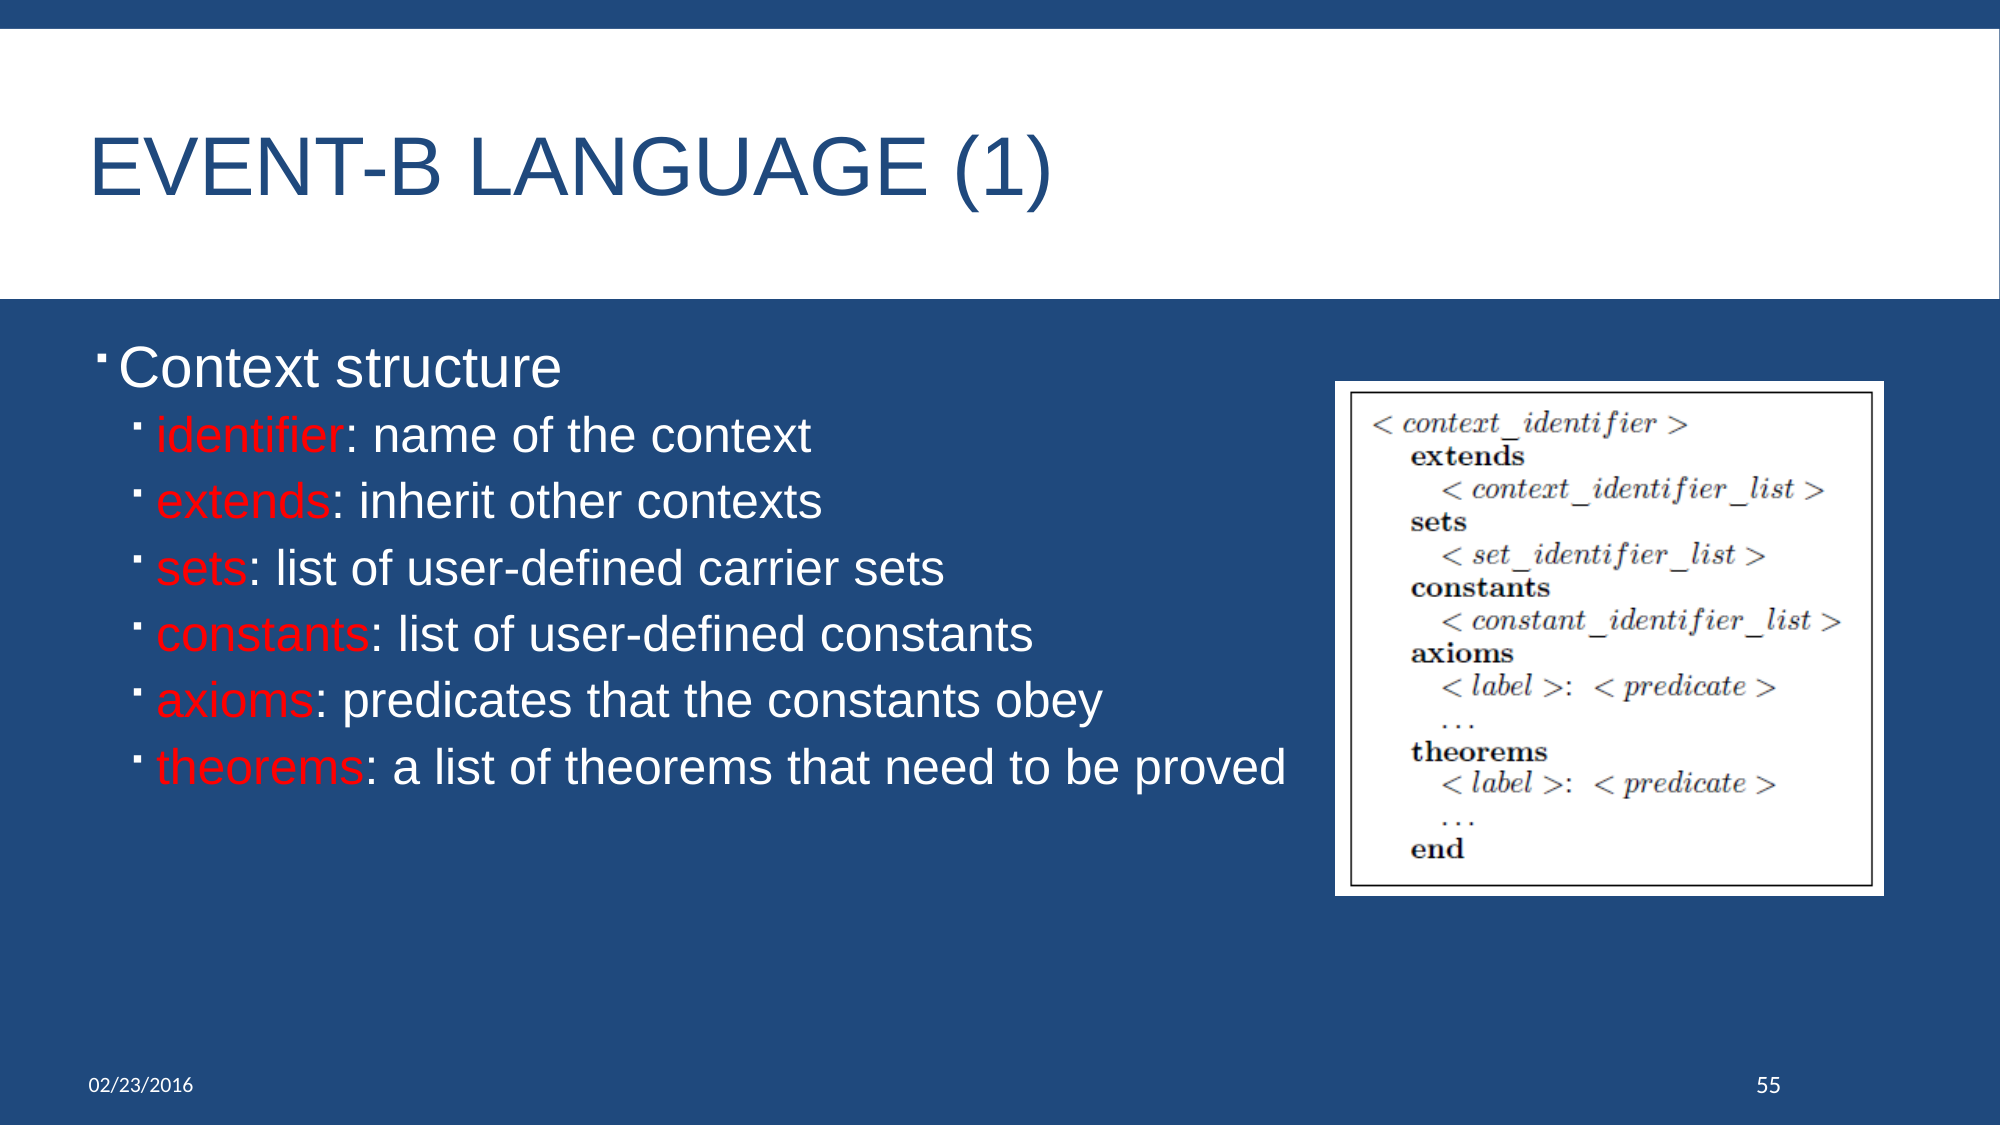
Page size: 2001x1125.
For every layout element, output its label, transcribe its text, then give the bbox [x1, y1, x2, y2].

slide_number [73, 1053, 690, 1114]
title Event-B language (1) [73, 46, 1924, 295]
picture [1334, 380, 1884, 896]
slide_number 55 [1748, 1053, 1924, 1114]
list Context structure identifier: name of the context extends: inherit other contexts sets: list of user-defined carrier sets constants: list of user-defined constants axioms: predicates that the constants obey theorems: a list of theorems that need to be proved [73, 329, 1924, 1020]
